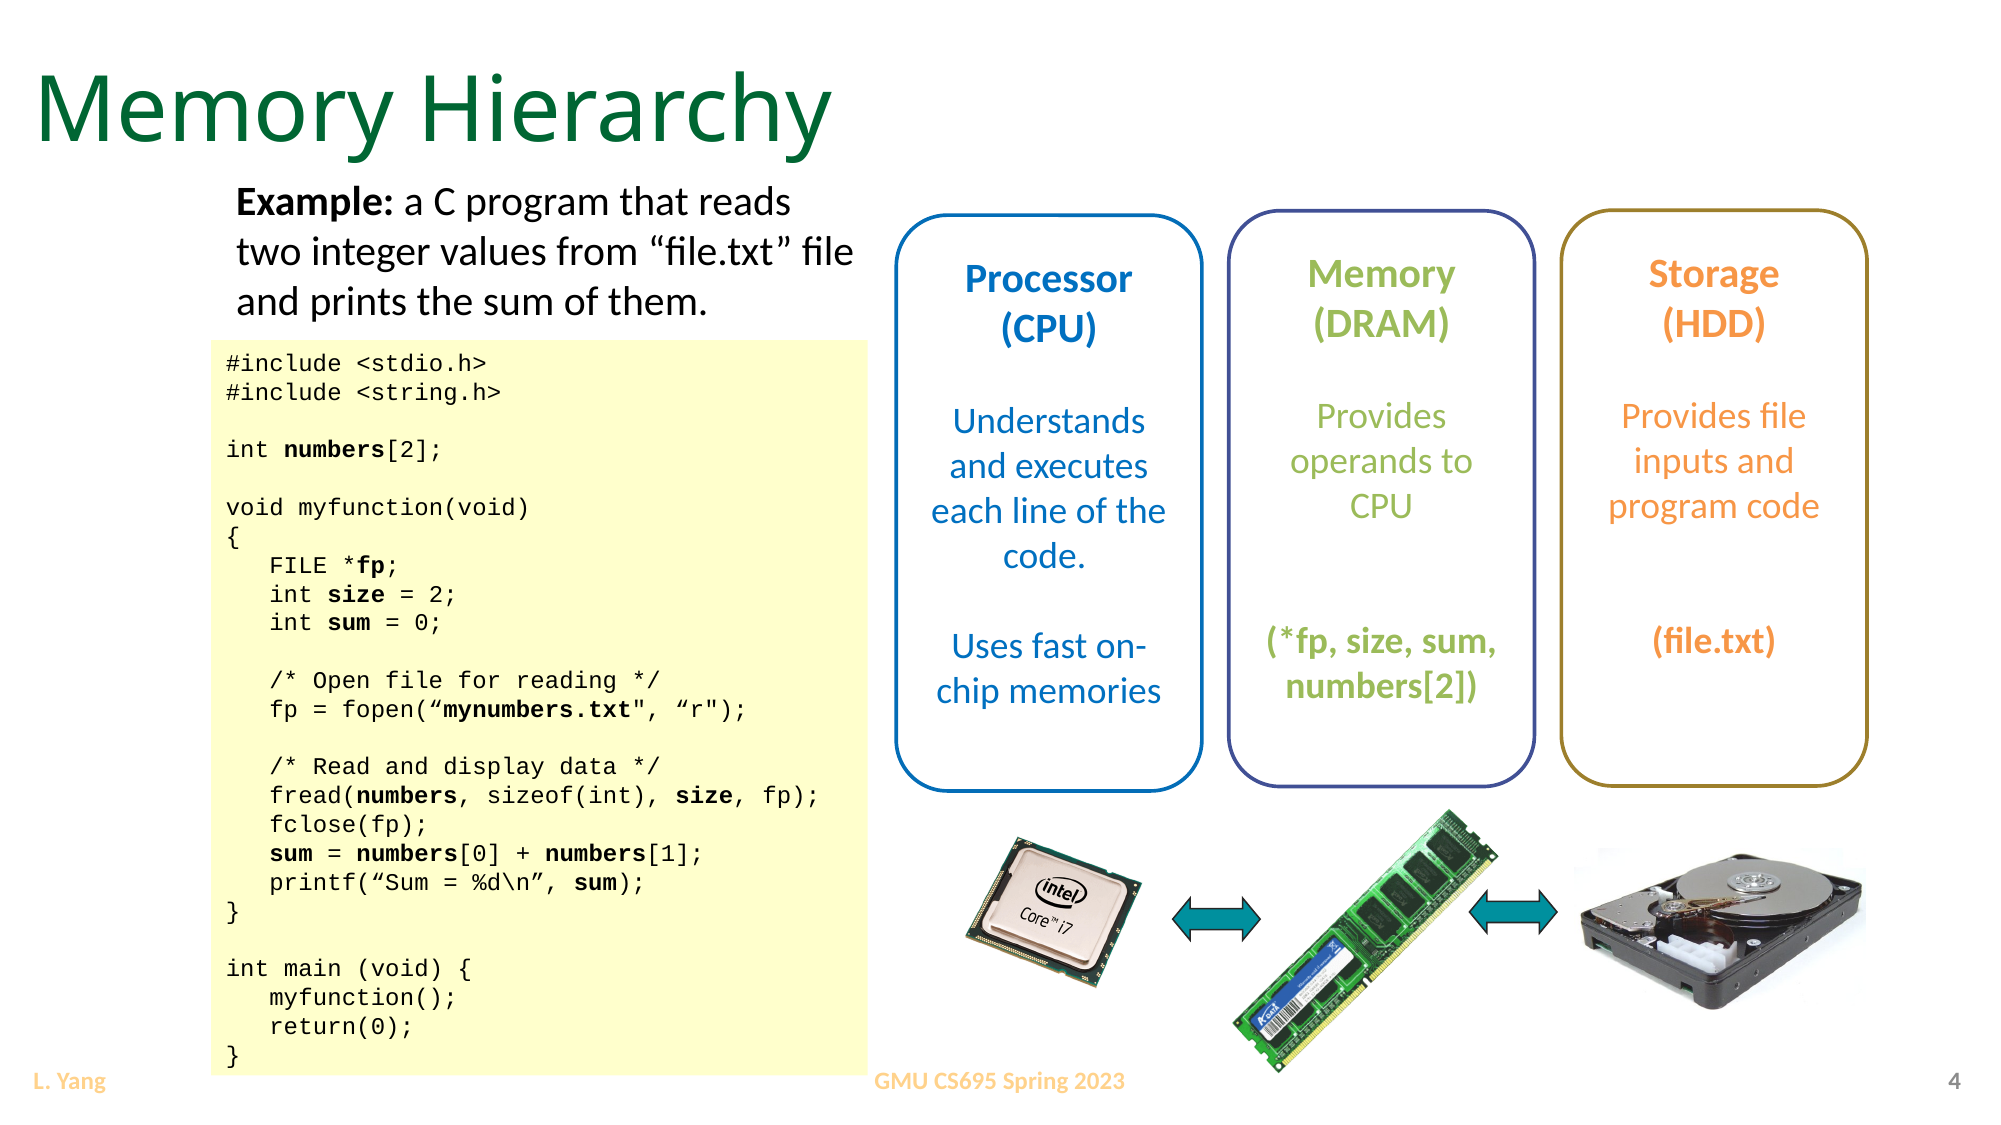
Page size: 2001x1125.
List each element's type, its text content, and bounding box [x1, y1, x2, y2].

text_box Example: a C program that reads two integer values from “file.txt” file and prints the sum of them. [221, 166, 870, 332]
title Memory Hierarchy [18, 25, 1977, 169]
footer GMU CS695 Spring 2023 [662, 1050, 1338, 1110]
text_box #include <stdio.h> #include <string.h> int numbers[2]; void myfunction(void) { FILE *fp; int size = 2; int sum = 0; /* Open file for reading */ fp = fopen(“mynumbers.txt", “r"); /* Read and display data */ fread(numbers, sizeof(int), size, fp); fclose(fp); sum = numbers[0] + numbers[1]; printf(“Sum = %d\n”, sum); } int main (void) { myfunction(); return(0); } [211, 340, 868, 1076]
slide_number L. Yang [18, 1050, 469, 1110]
picture [1574, 848, 1866, 1013]
text_box [1477, 890, 1557, 934]
slide_number 4 [1526, 1050, 1977, 1110]
text_box Memory (DRAM) Provides operands to CPU (*fp, size, sum, numbers[2]) [1228, 210, 1535, 788]
picture [947, 832, 1161, 992]
text_box Storage (HDD) Provides file inputs and program code (file.txt) [1560, 209, 1868, 787]
text_box [1172, 898, 1212, 941]
text_box Processor (CPU) Understands and executes each line of the code. Uses fast on-chip memories [895, 214, 1203, 792]
picture [1212, 807, 1523, 1050]
